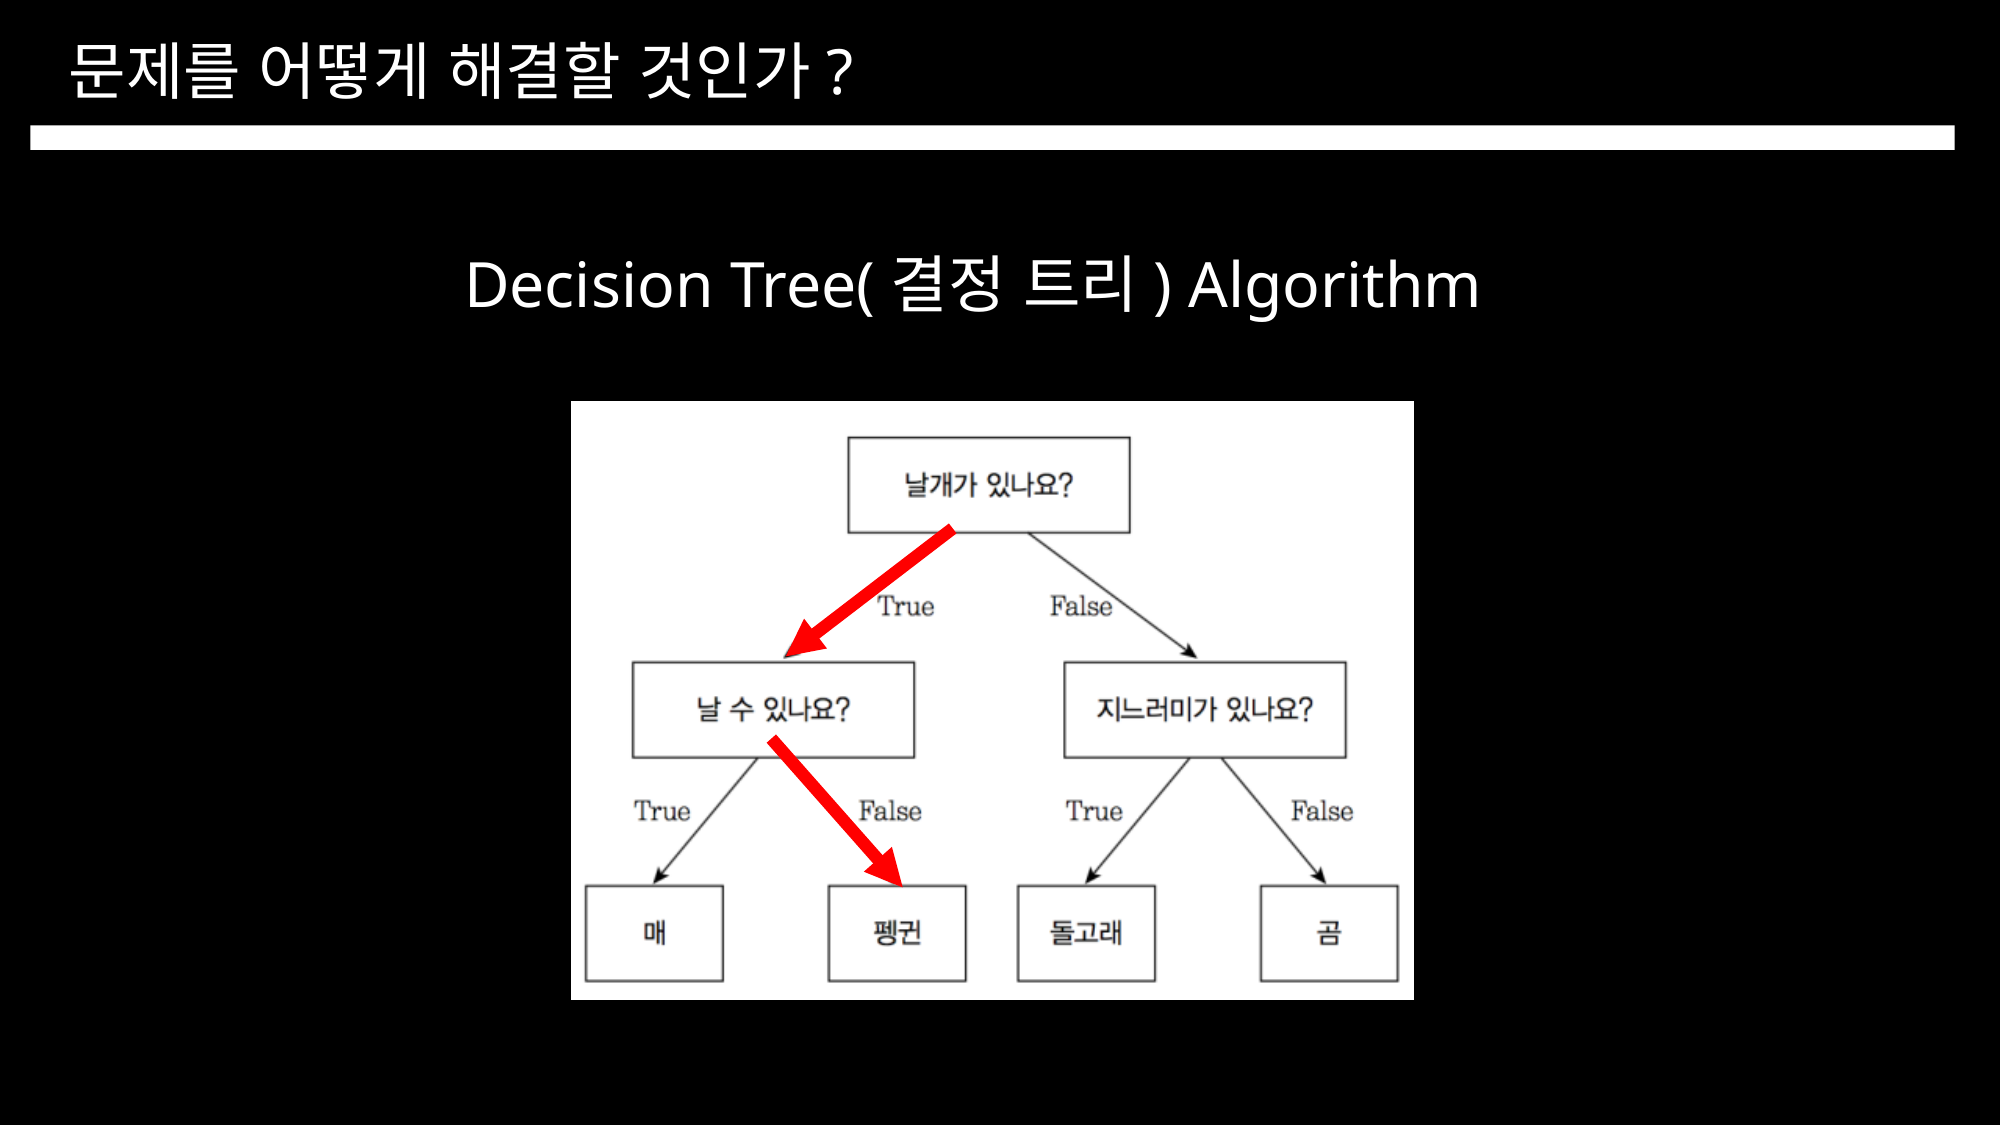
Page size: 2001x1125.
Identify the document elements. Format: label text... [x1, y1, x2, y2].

text_box Decision Tree(결정 트리) Algorithm [449, 237, 1498, 328]
picture [571, 401, 1414, 1000]
text_box [29, 124, 1956, 151]
text_box 문제를 어떻게 해결할 것인가? [53, 24, 869, 115]
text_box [771, 738, 903, 888]
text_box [785, 528, 953, 657]
